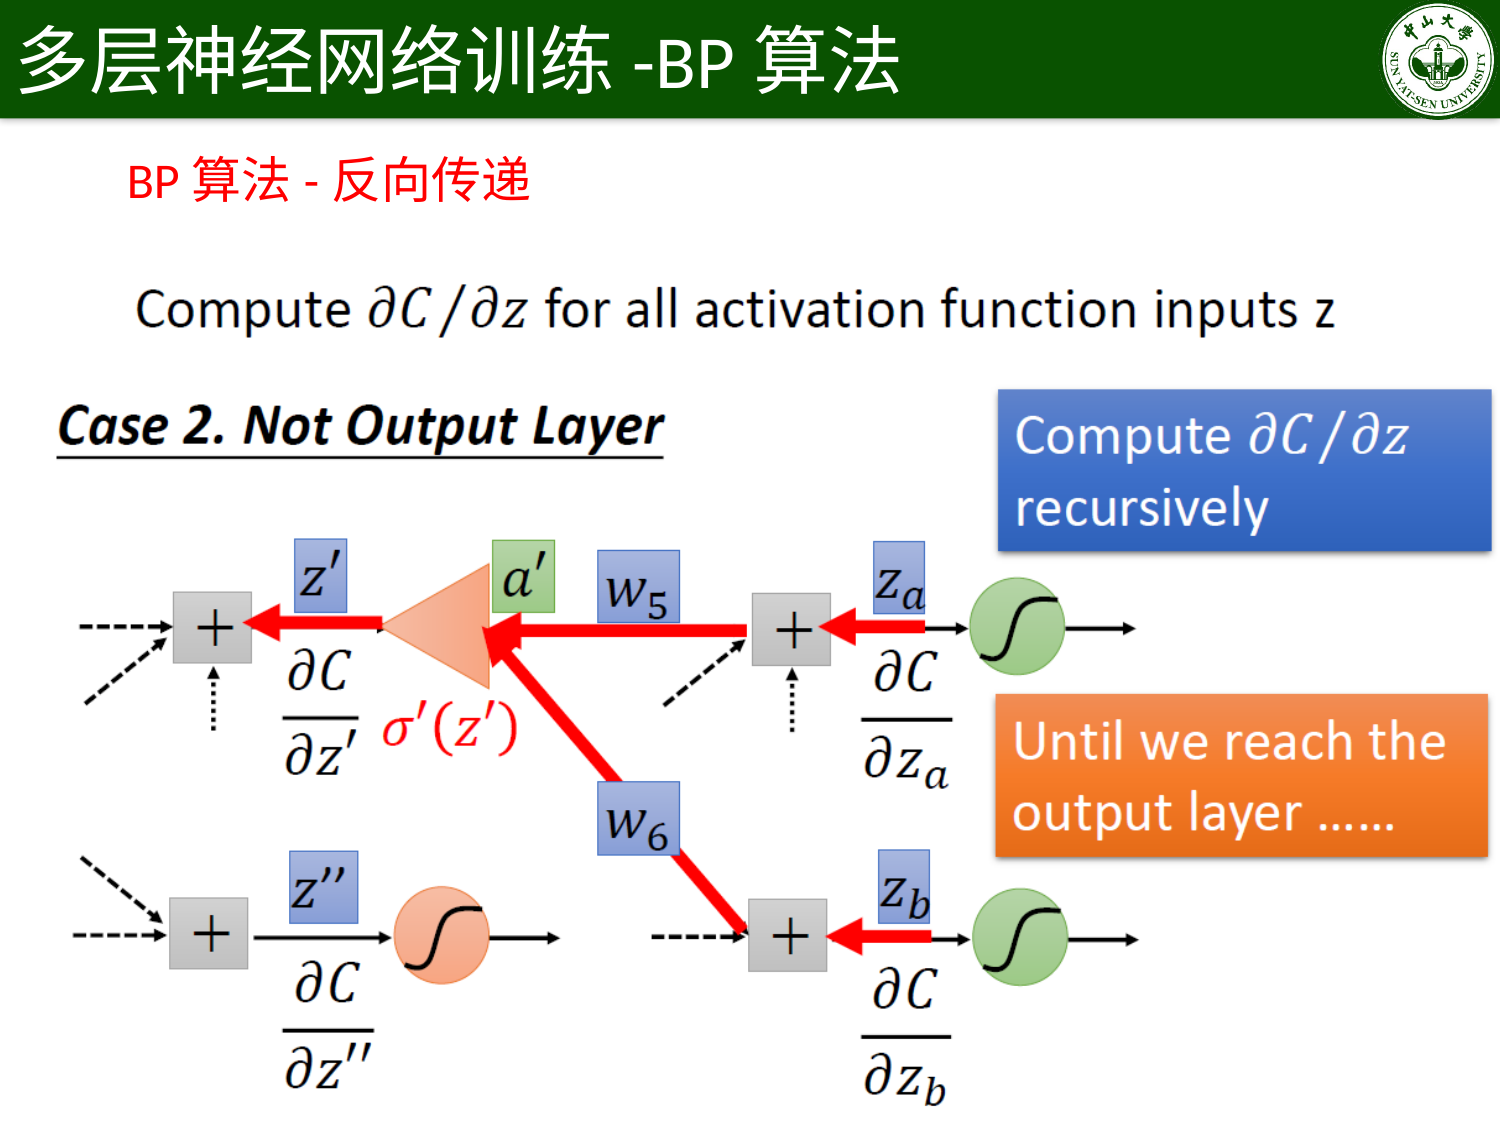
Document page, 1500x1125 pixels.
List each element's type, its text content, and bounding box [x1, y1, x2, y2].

picture [1378, 0, 1498, 120]
text_box BP算法-反向传递 [112, 140, 546, 216]
text_box 多层神经网络训练-BP算法 [0, 0, 1378, 119]
picture [22, 258, 1498, 1125]
